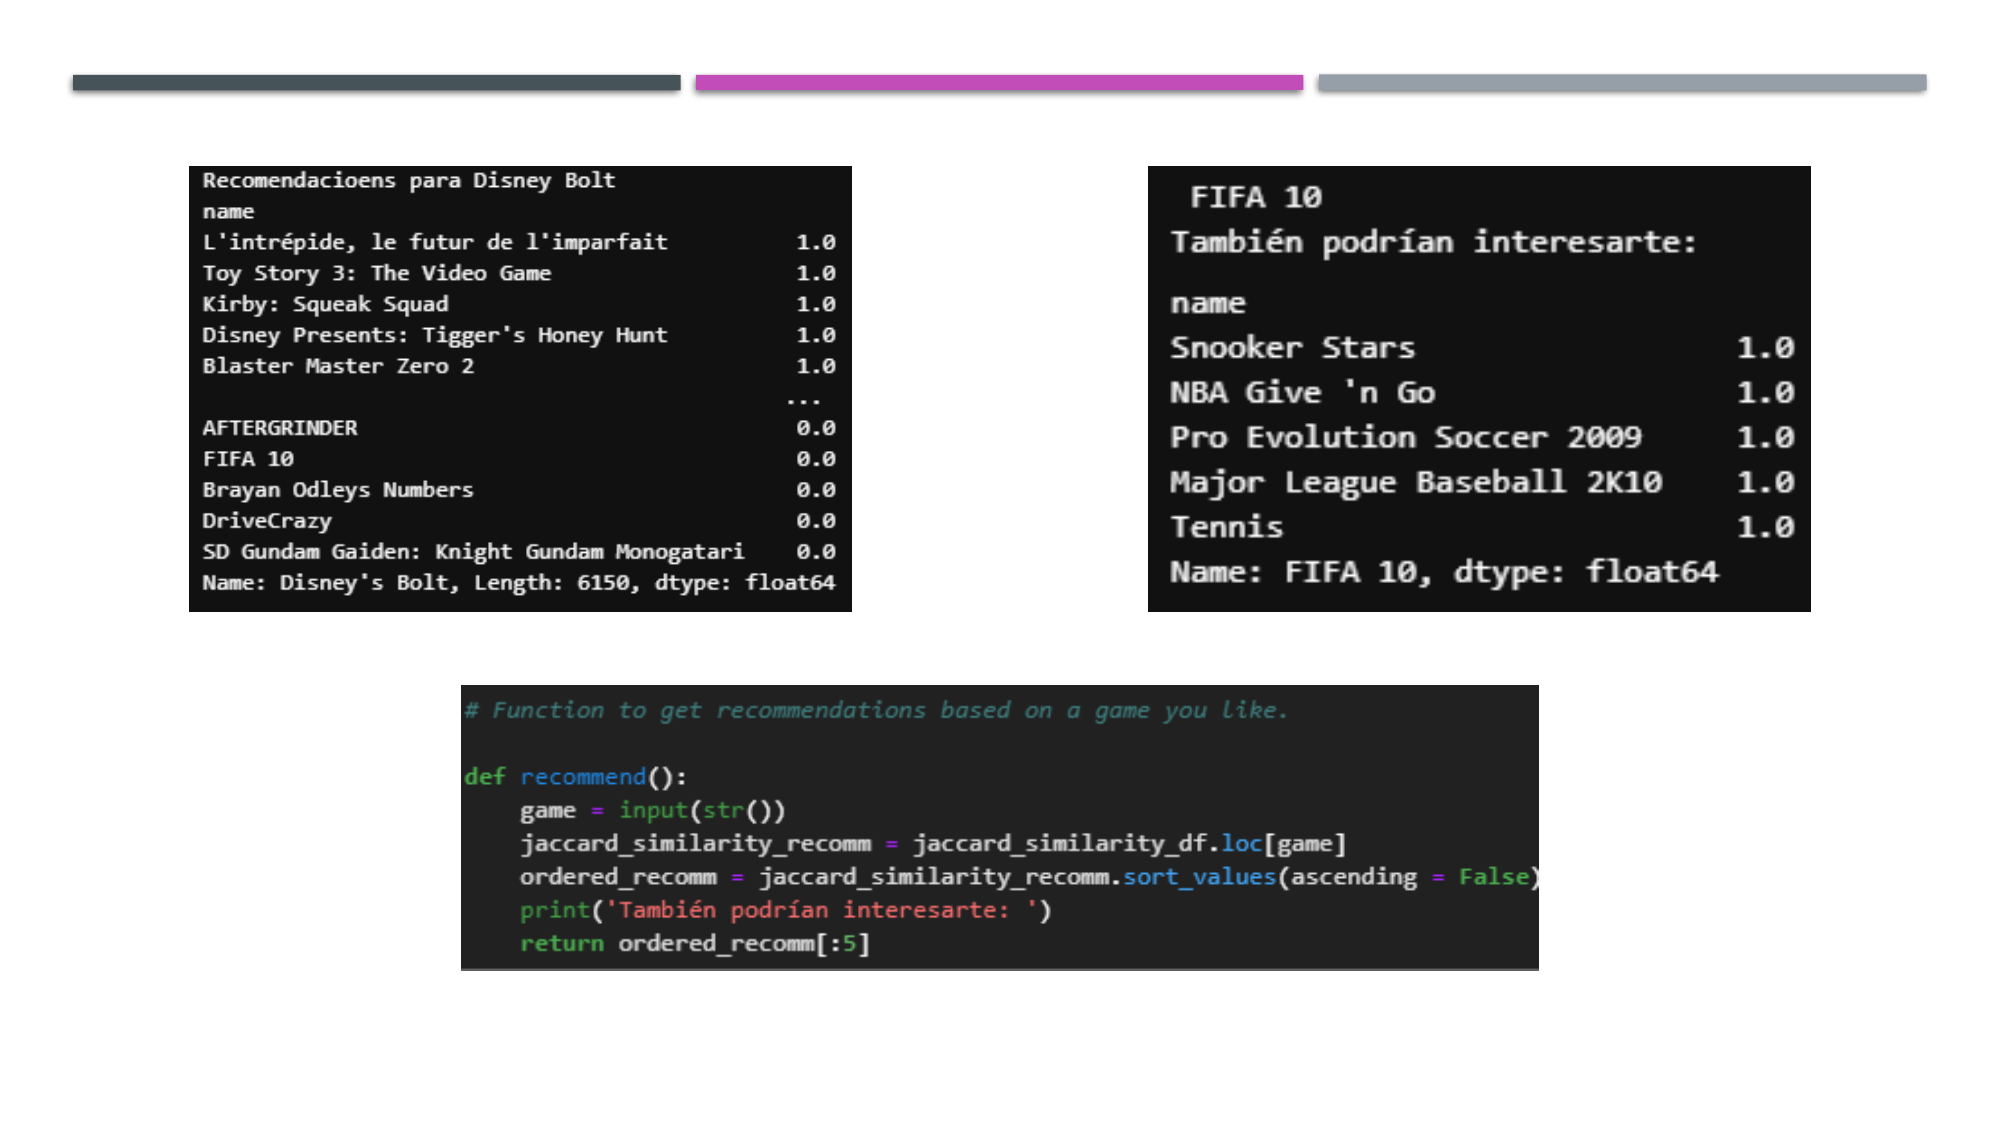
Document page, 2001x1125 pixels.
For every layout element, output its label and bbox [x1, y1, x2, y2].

picture [1148, 165, 1811, 613]
picture [189, 165, 852, 613]
picture [460, 684, 1539, 972]
